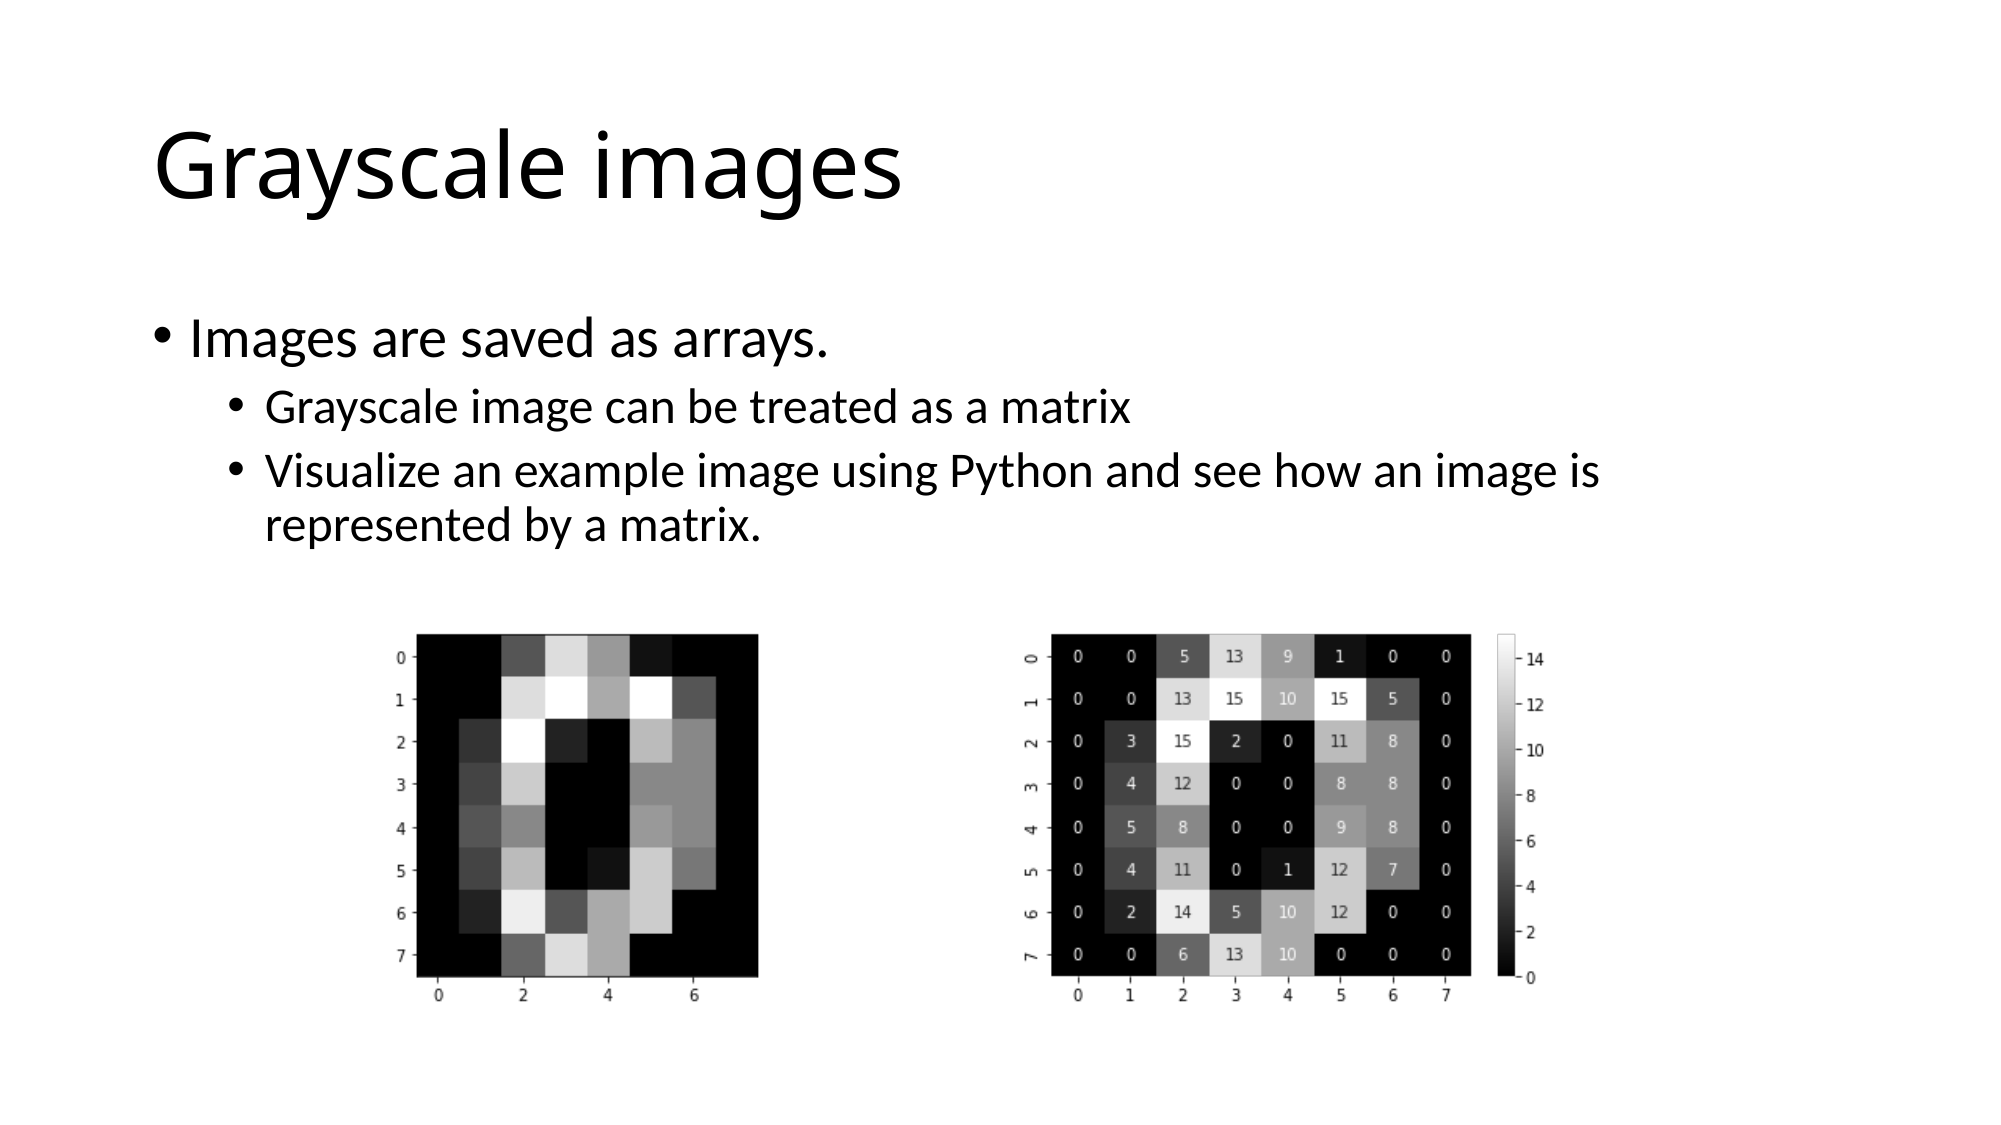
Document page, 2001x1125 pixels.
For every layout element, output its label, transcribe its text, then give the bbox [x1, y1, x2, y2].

picture [1014, 625, 1556, 1014]
title Grayscale images [137, 59, 1863, 278]
list Images are saved as arrays. Grayscale image can be treated as a matrix Visualize an example image using Python and see how an image is represented by a matrix. [137, 299, 1863, 1014]
picture [384, 625, 768, 1014]
